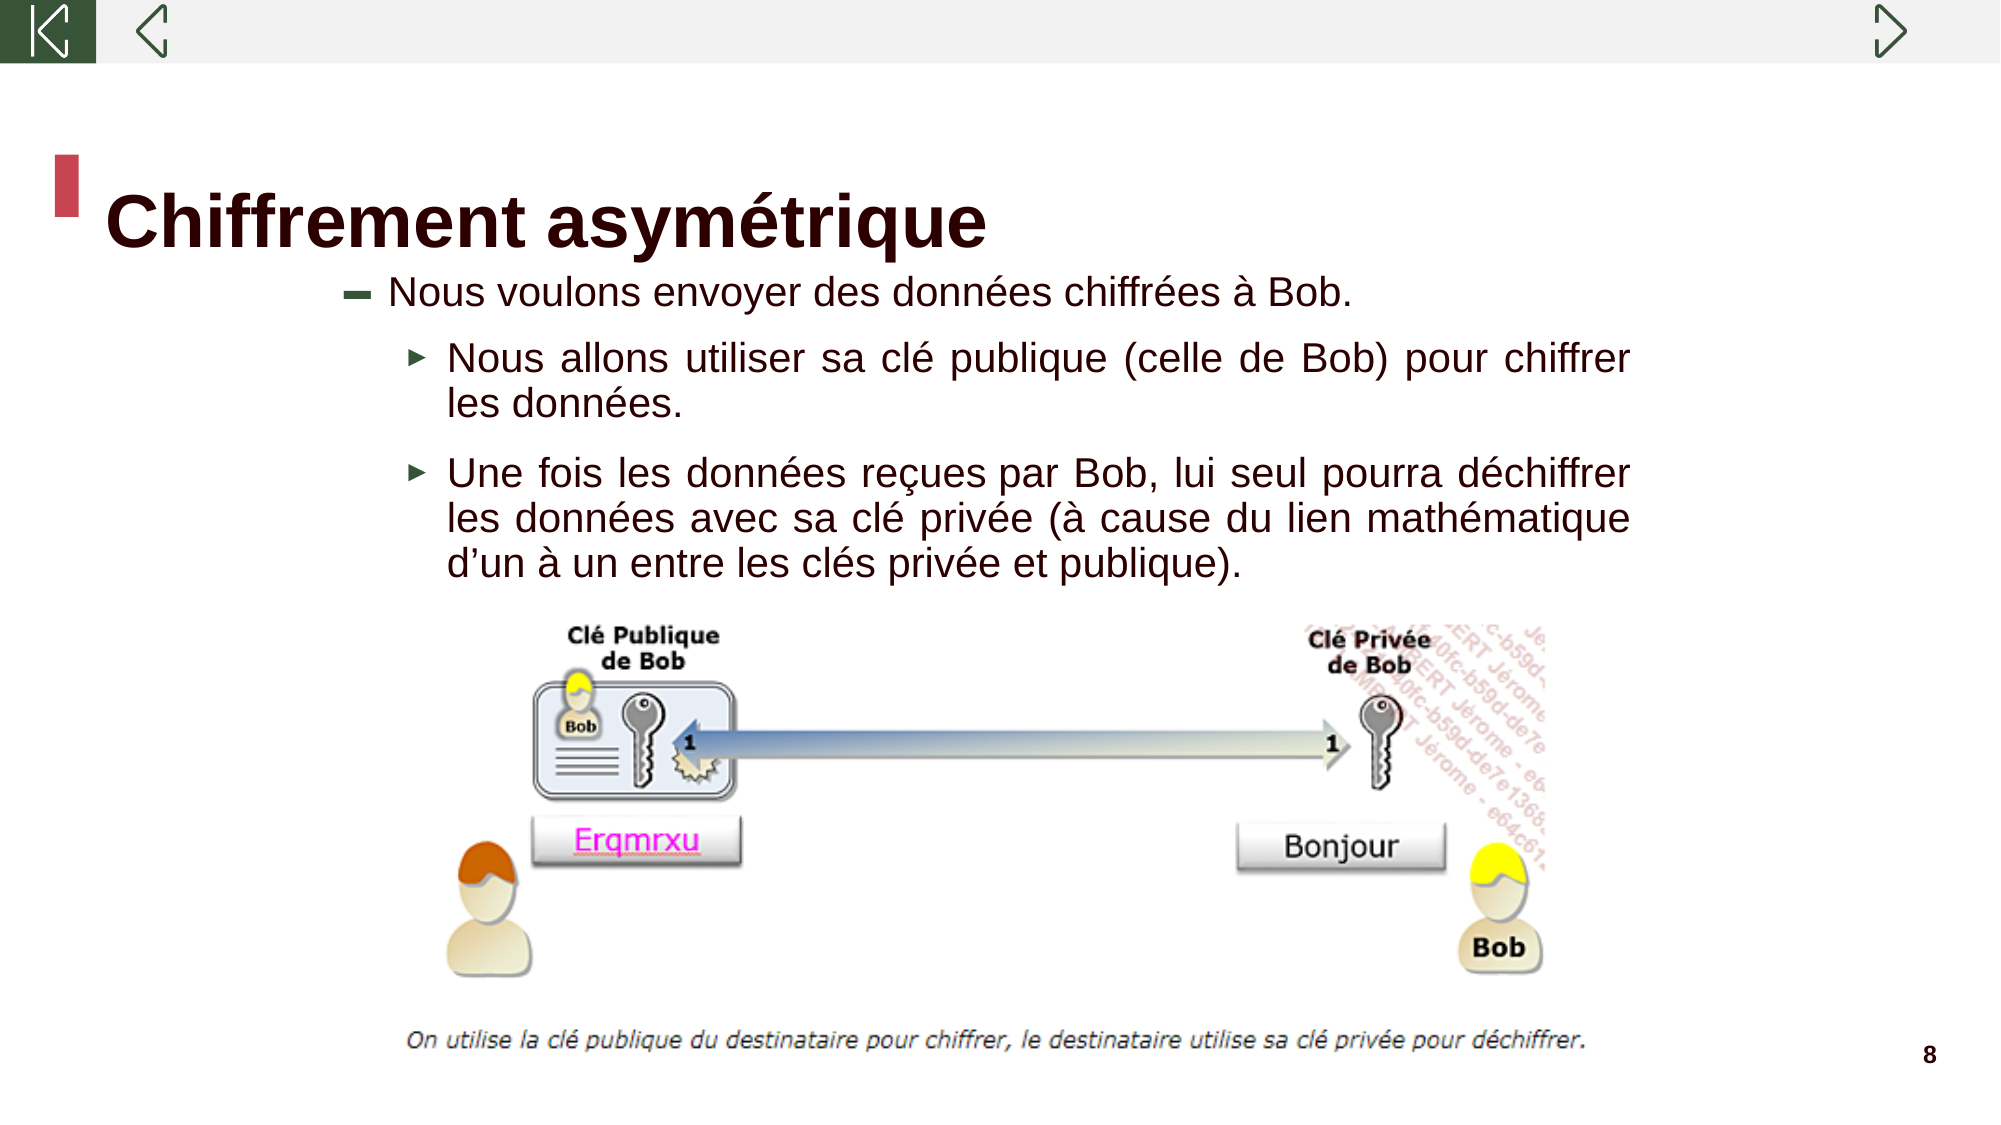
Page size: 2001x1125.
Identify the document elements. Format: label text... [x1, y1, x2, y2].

picture [373, 612, 1603, 1071]
list Nous voulons envoyer des données chiffrées à Bob. Nous allons utiliser sa clé publique (celle de Bob) pour chiffrer les données. Une fois les données reçues par Bob, lui seul pourra déchiffrer les données avec sa clé privée (à cause du lien mathématique d’un à un entre les clés privée et publique). [328, 263, 1647, 646]
title Chiffrement asymétrique [105, 154, 1863, 282]
picture [31, 4, 68, 58]
picture [1875, 4, 1907, 58]
slide_number 8 [1872, 1037, 1953, 1070]
picture [136, 4, 167, 58]
